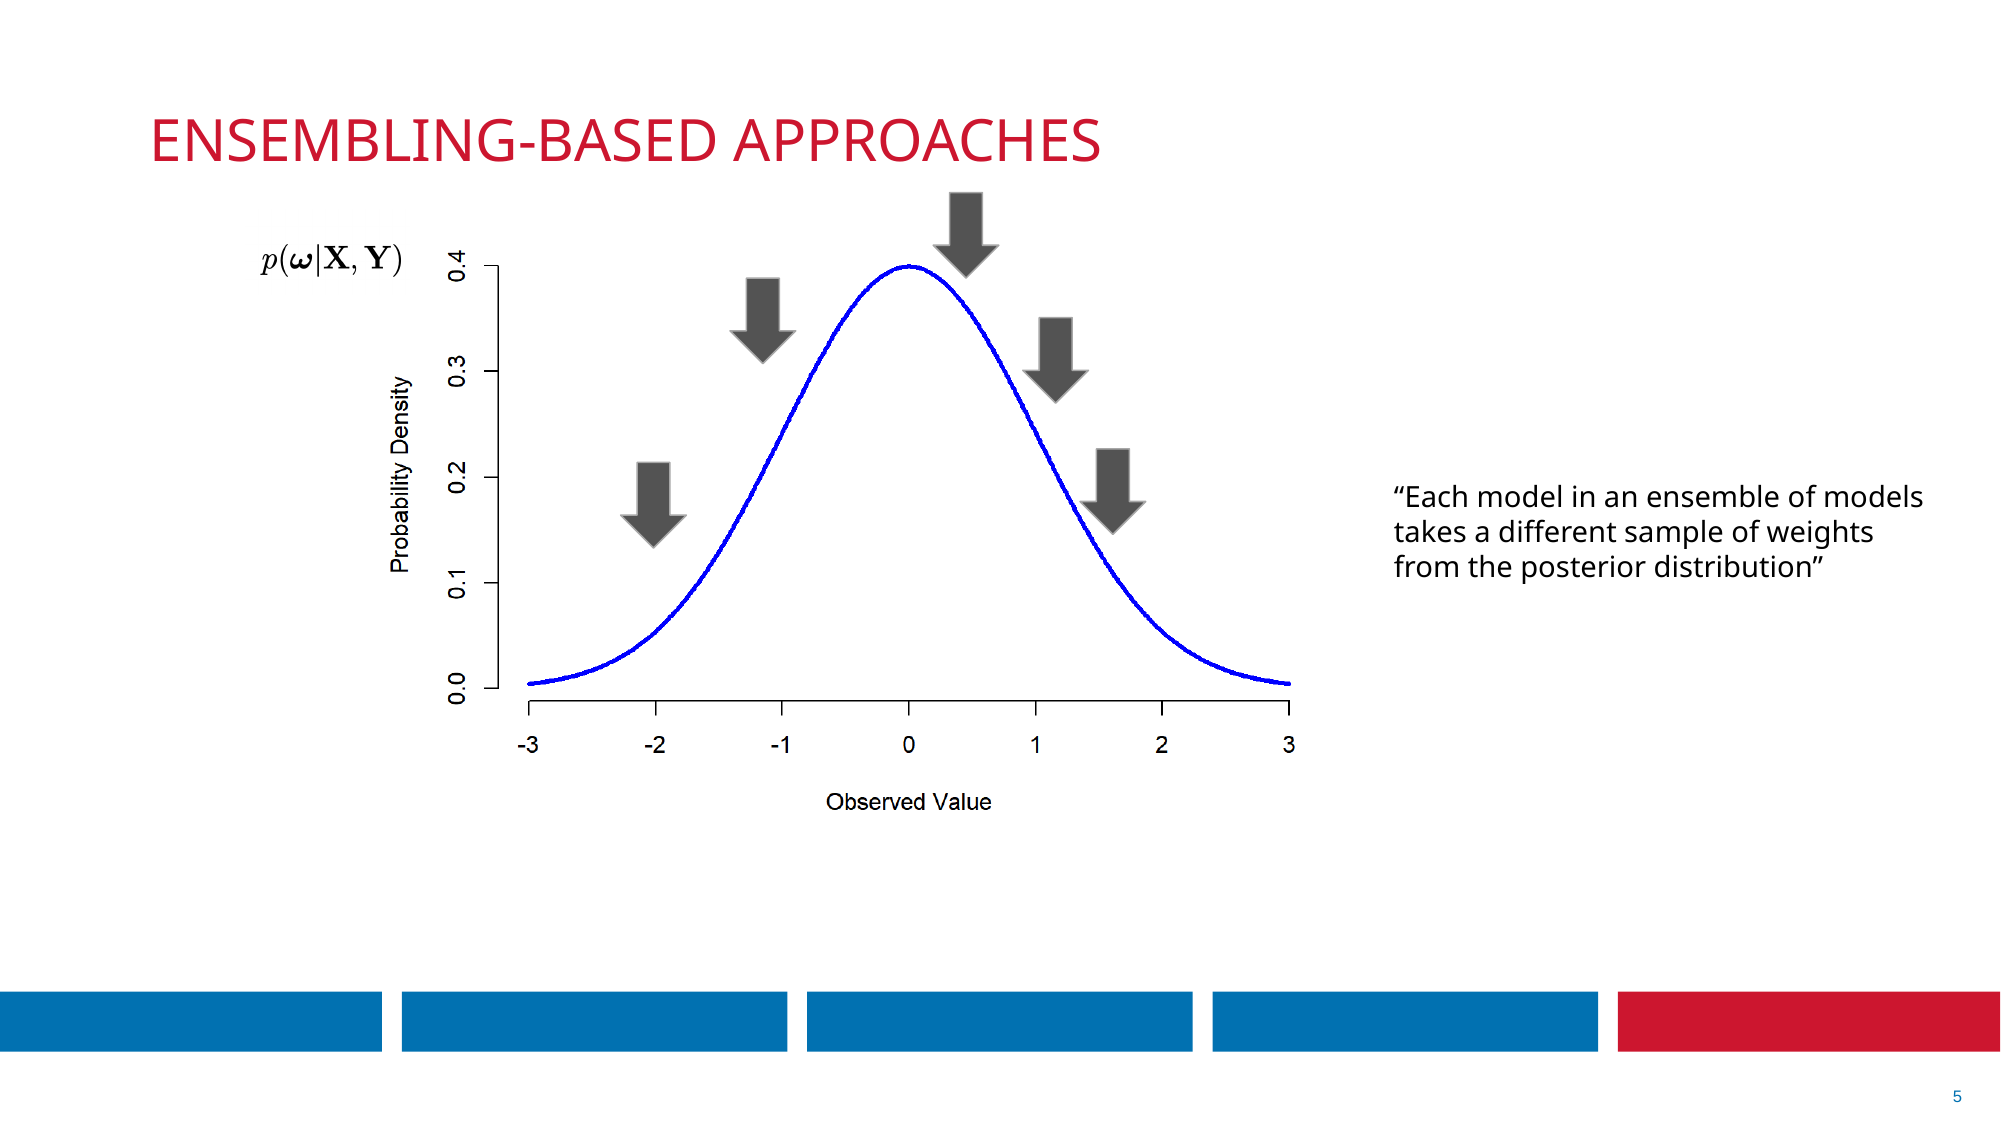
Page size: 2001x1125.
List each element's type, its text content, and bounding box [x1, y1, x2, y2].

title ENSEMBLING-BASED APPROACHES [47, 30, 1641, 210]
picture [245, 209, 1303, 821]
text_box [489, 925, 818, 1057]
slide_number 5 [1943, 762, 1970, 1125]
text_box “Each model in an ensemble of models takes a different sample of weights from the posterior distribution” [1379, 462, 1944, 598]
text_box [949, 192, 983, 240]
